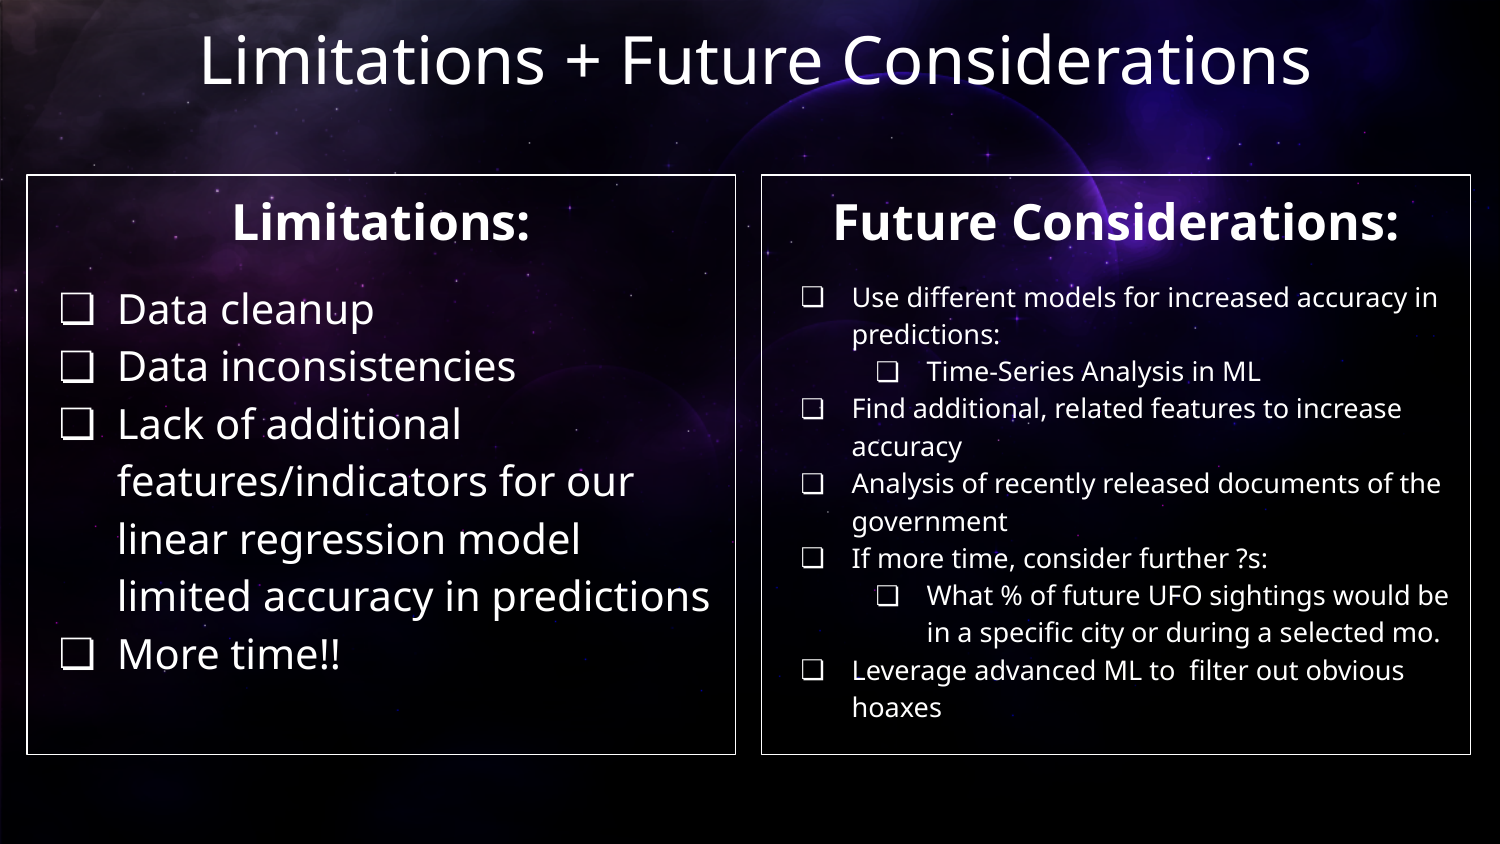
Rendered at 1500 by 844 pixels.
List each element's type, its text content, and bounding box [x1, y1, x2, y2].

title Limitations + Future Considerations [123, 18, 1390, 113]
subtitle Limitations: Data cleanup Data inconsistencies Lack of additional features/indicators for our linear regression model limited accuracy in predictions More time!! [26, 175, 736, 755]
subtitle Future Considerations: Use different models for increased accuracy in predictions: Time-Series Analysis in ML Find additional, related features to increase accuracy Analysis of recently released documents of the government If more time, consider further ?s: What % of future UFO sightings would be in a specific city or during a selected mo. Leverage advanced ML to filter out obvious hoaxes [761, 175, 1471, 755]
picture [0, 0, 1500, 844]
